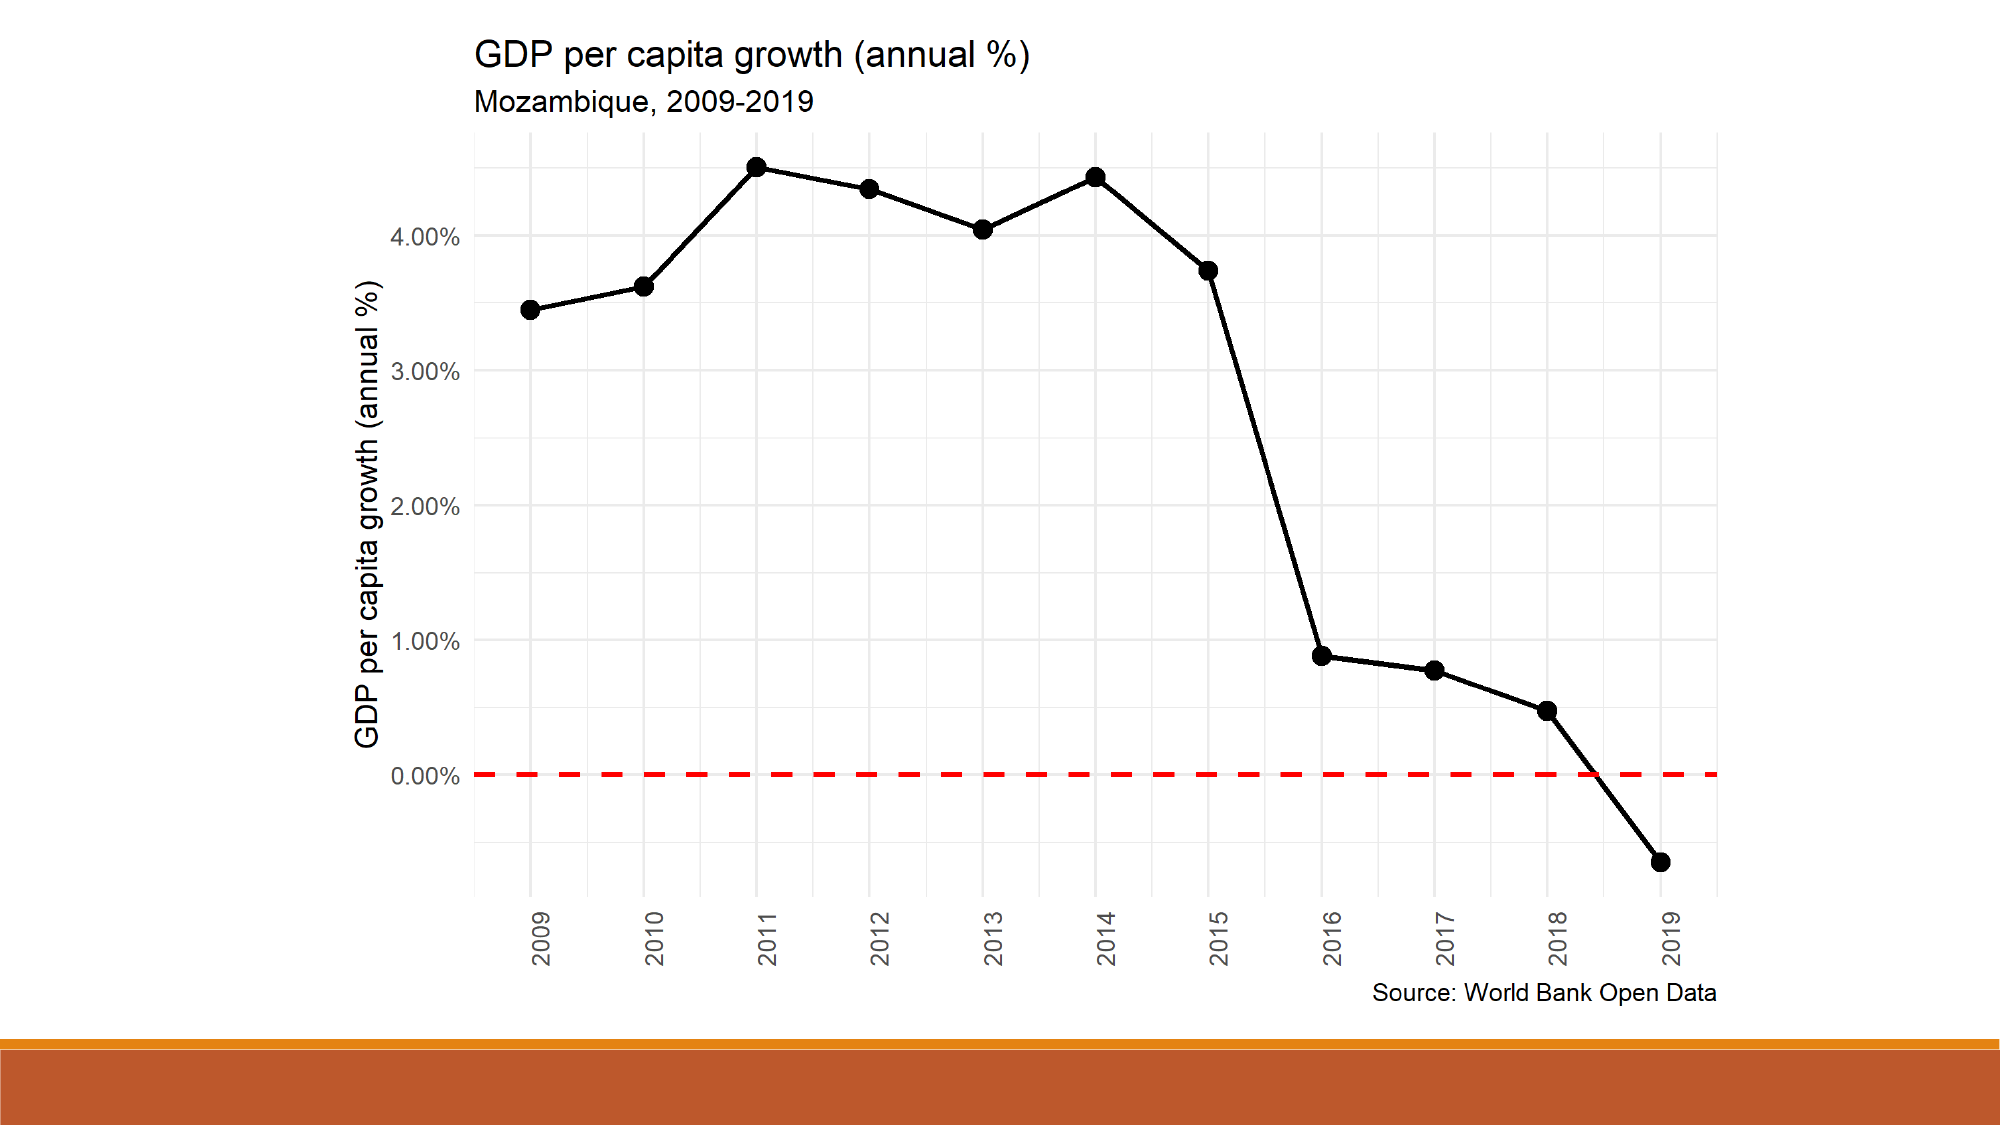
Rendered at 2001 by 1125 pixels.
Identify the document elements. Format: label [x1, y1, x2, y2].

list [338, 24, 1733, 1021]
